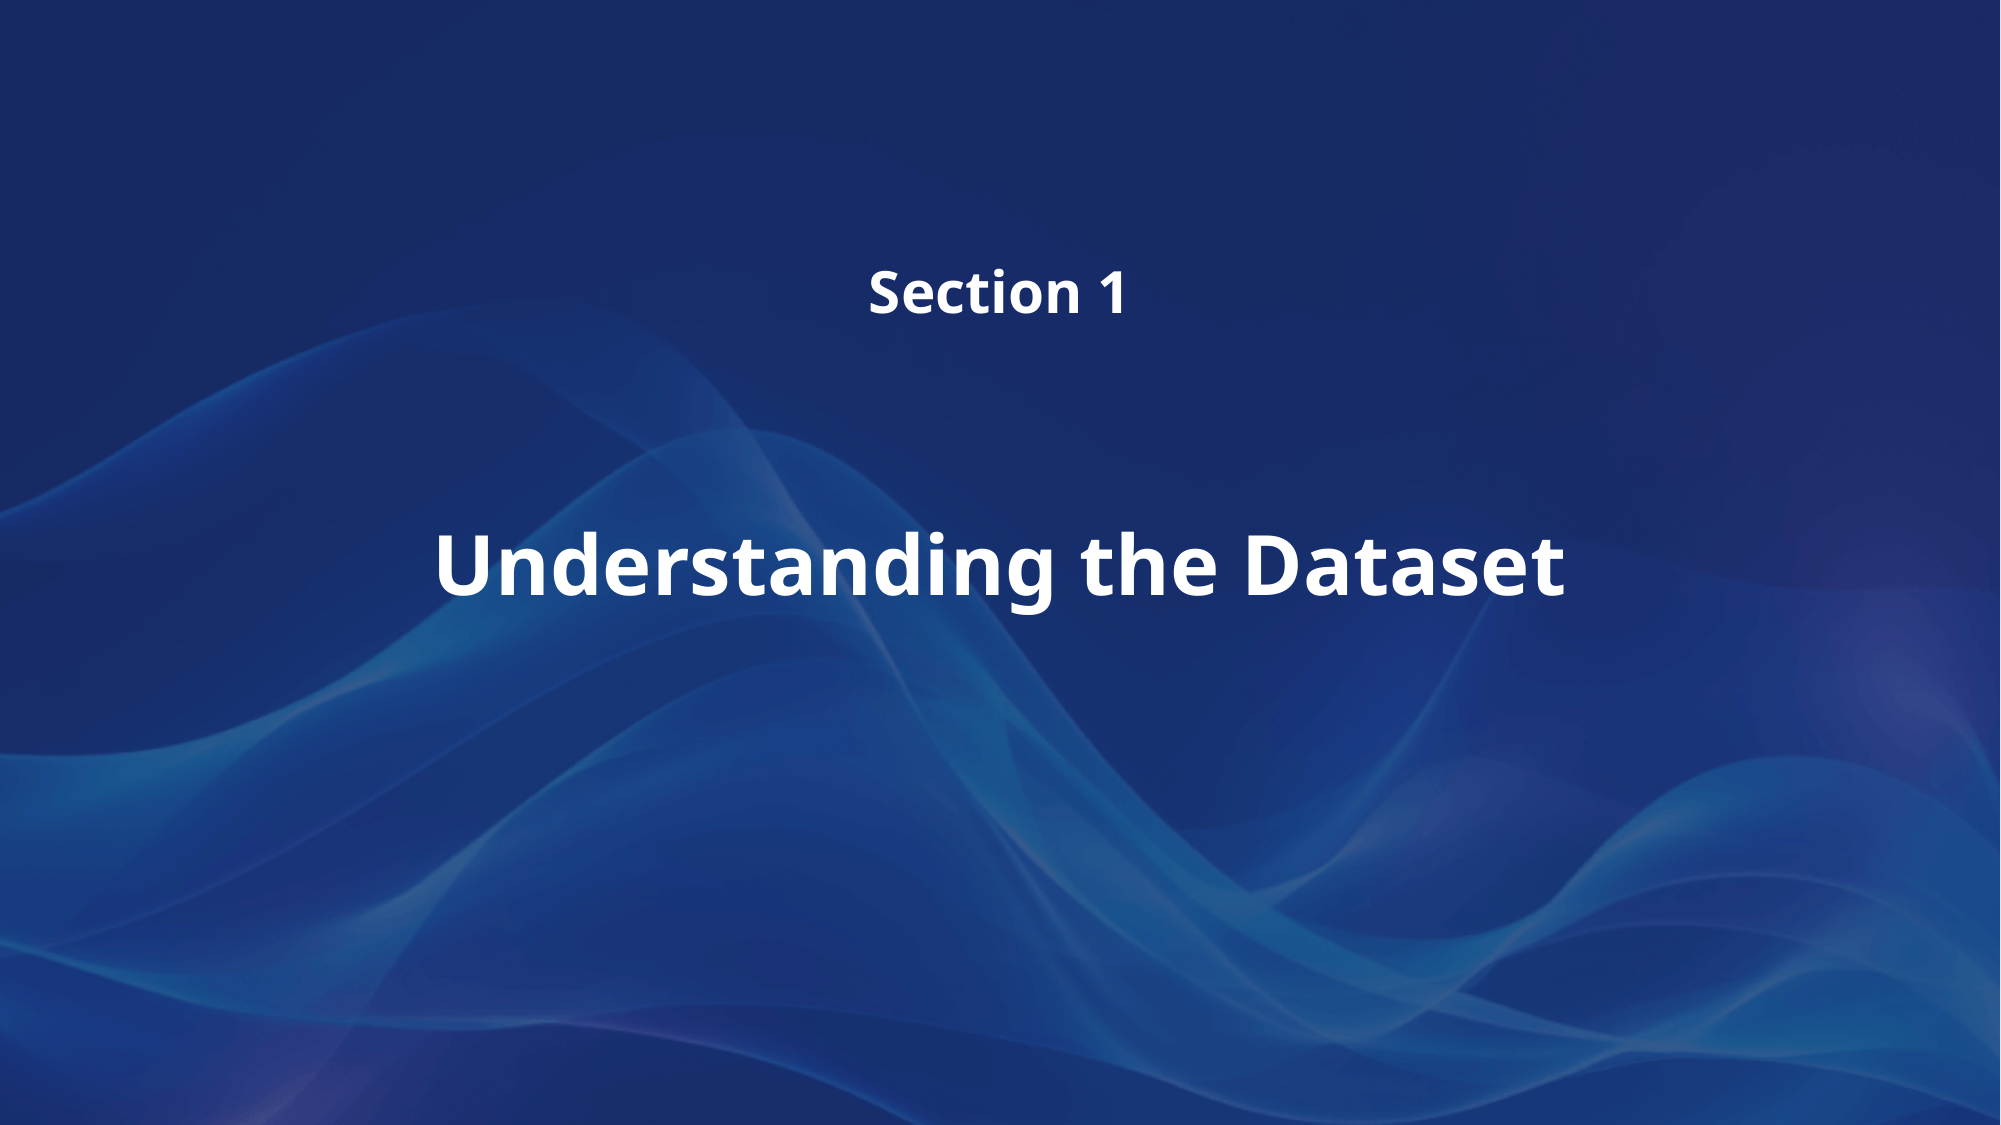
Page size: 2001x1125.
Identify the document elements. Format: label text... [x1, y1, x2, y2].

text_box Section 1 [854, 247, 1146, 333]
text_box Understanding the Dataset [417, 504, 1583, 620]
picture [0, 0, 2001, 1125]
